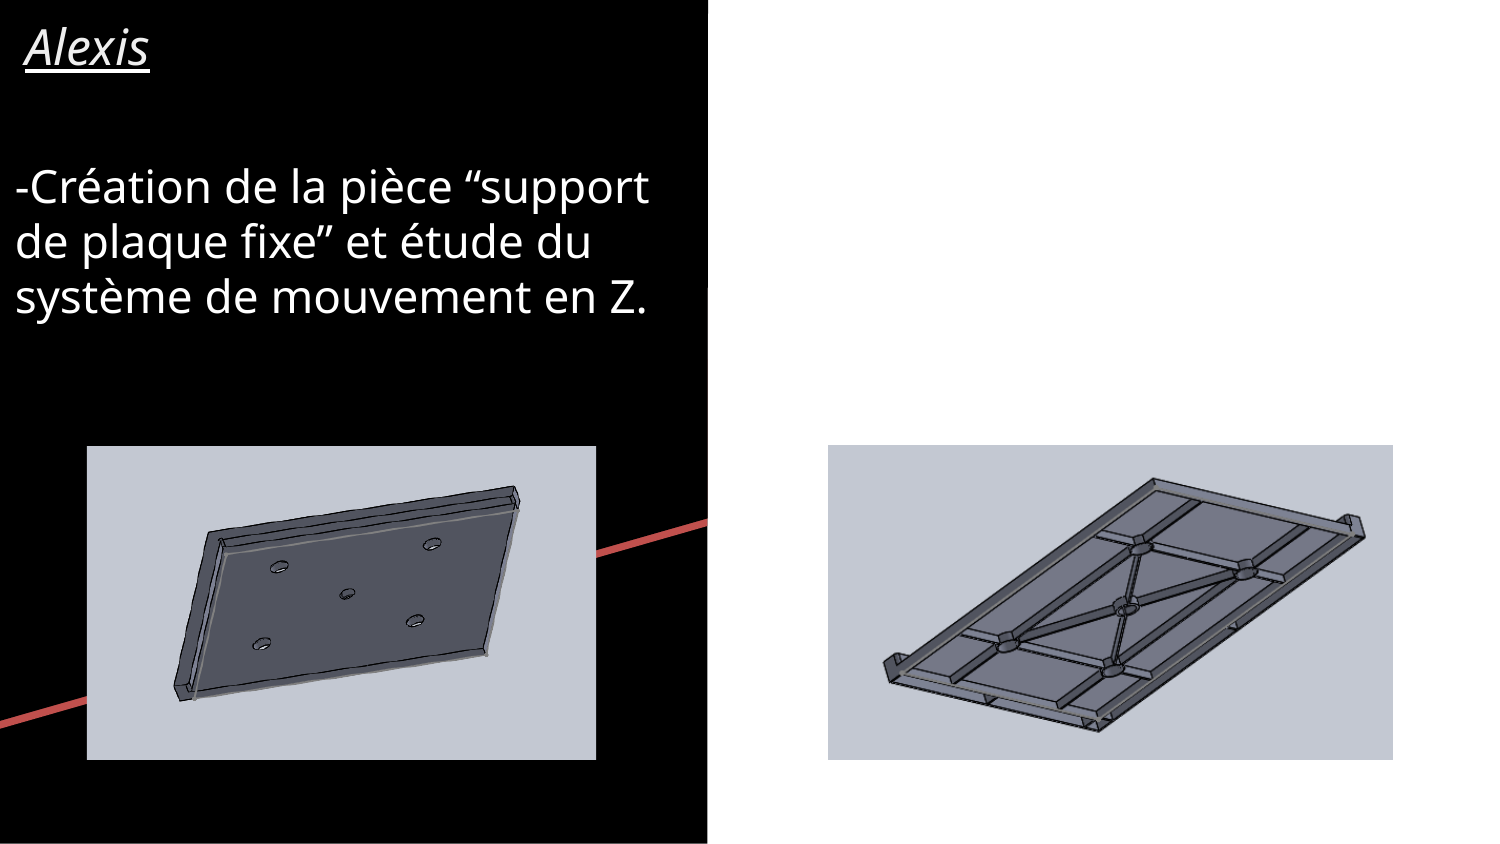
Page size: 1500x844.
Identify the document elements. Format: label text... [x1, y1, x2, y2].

picture [86, 445, 597, 760]
picture [828, 445, 1394, 760]
text_box -Création de la pièce “support de plaque fixe” et étude du système de mouvement en Z. [0, 142, 700, 555]
text_box Alexis [10, 0, 191, 54]
